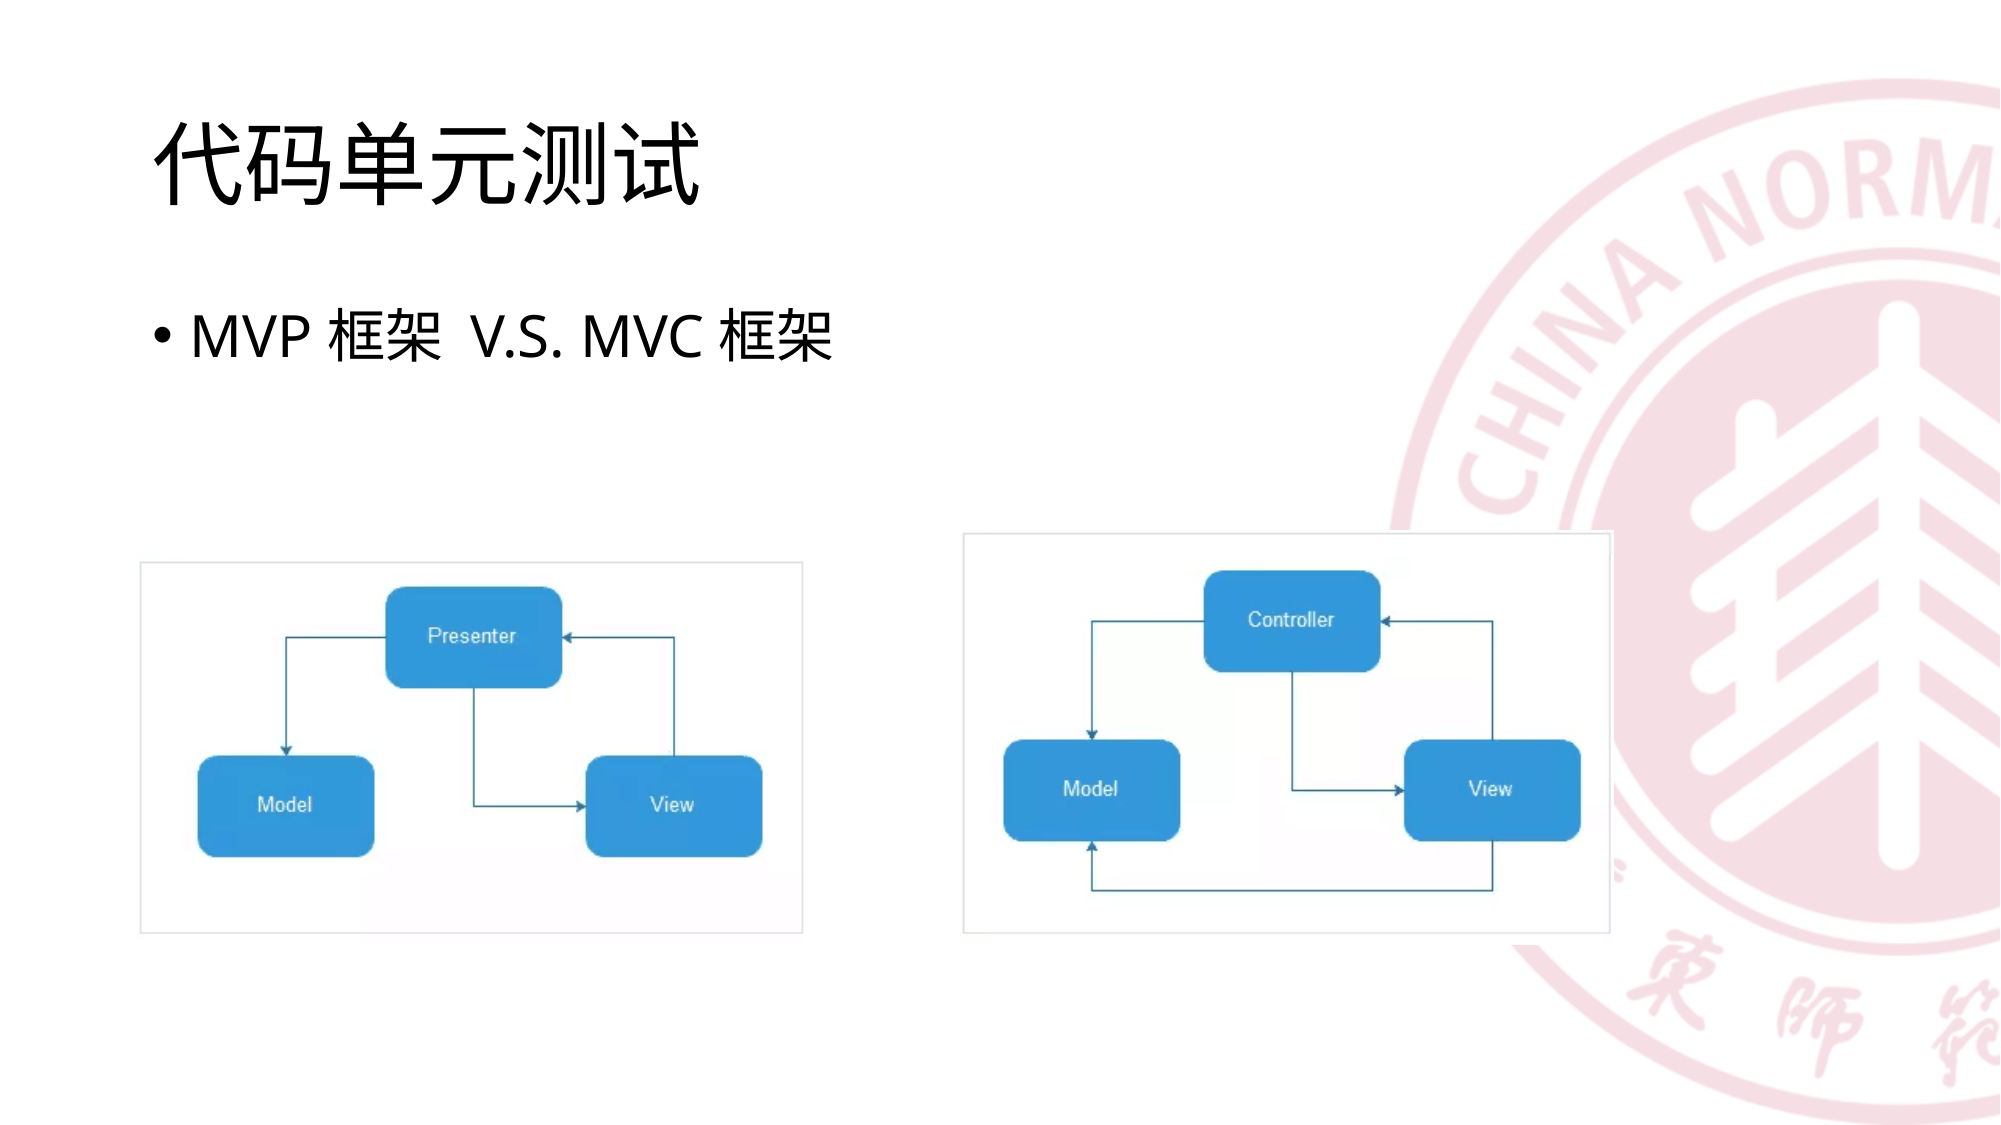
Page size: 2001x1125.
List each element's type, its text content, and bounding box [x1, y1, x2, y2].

title 代码单元测试 [137, 59, 1863, 278]
picture [0, 0, 2001, 1125]
list MVP框架 V.S. MVC框架 [137, 299, 1863, 1014]
